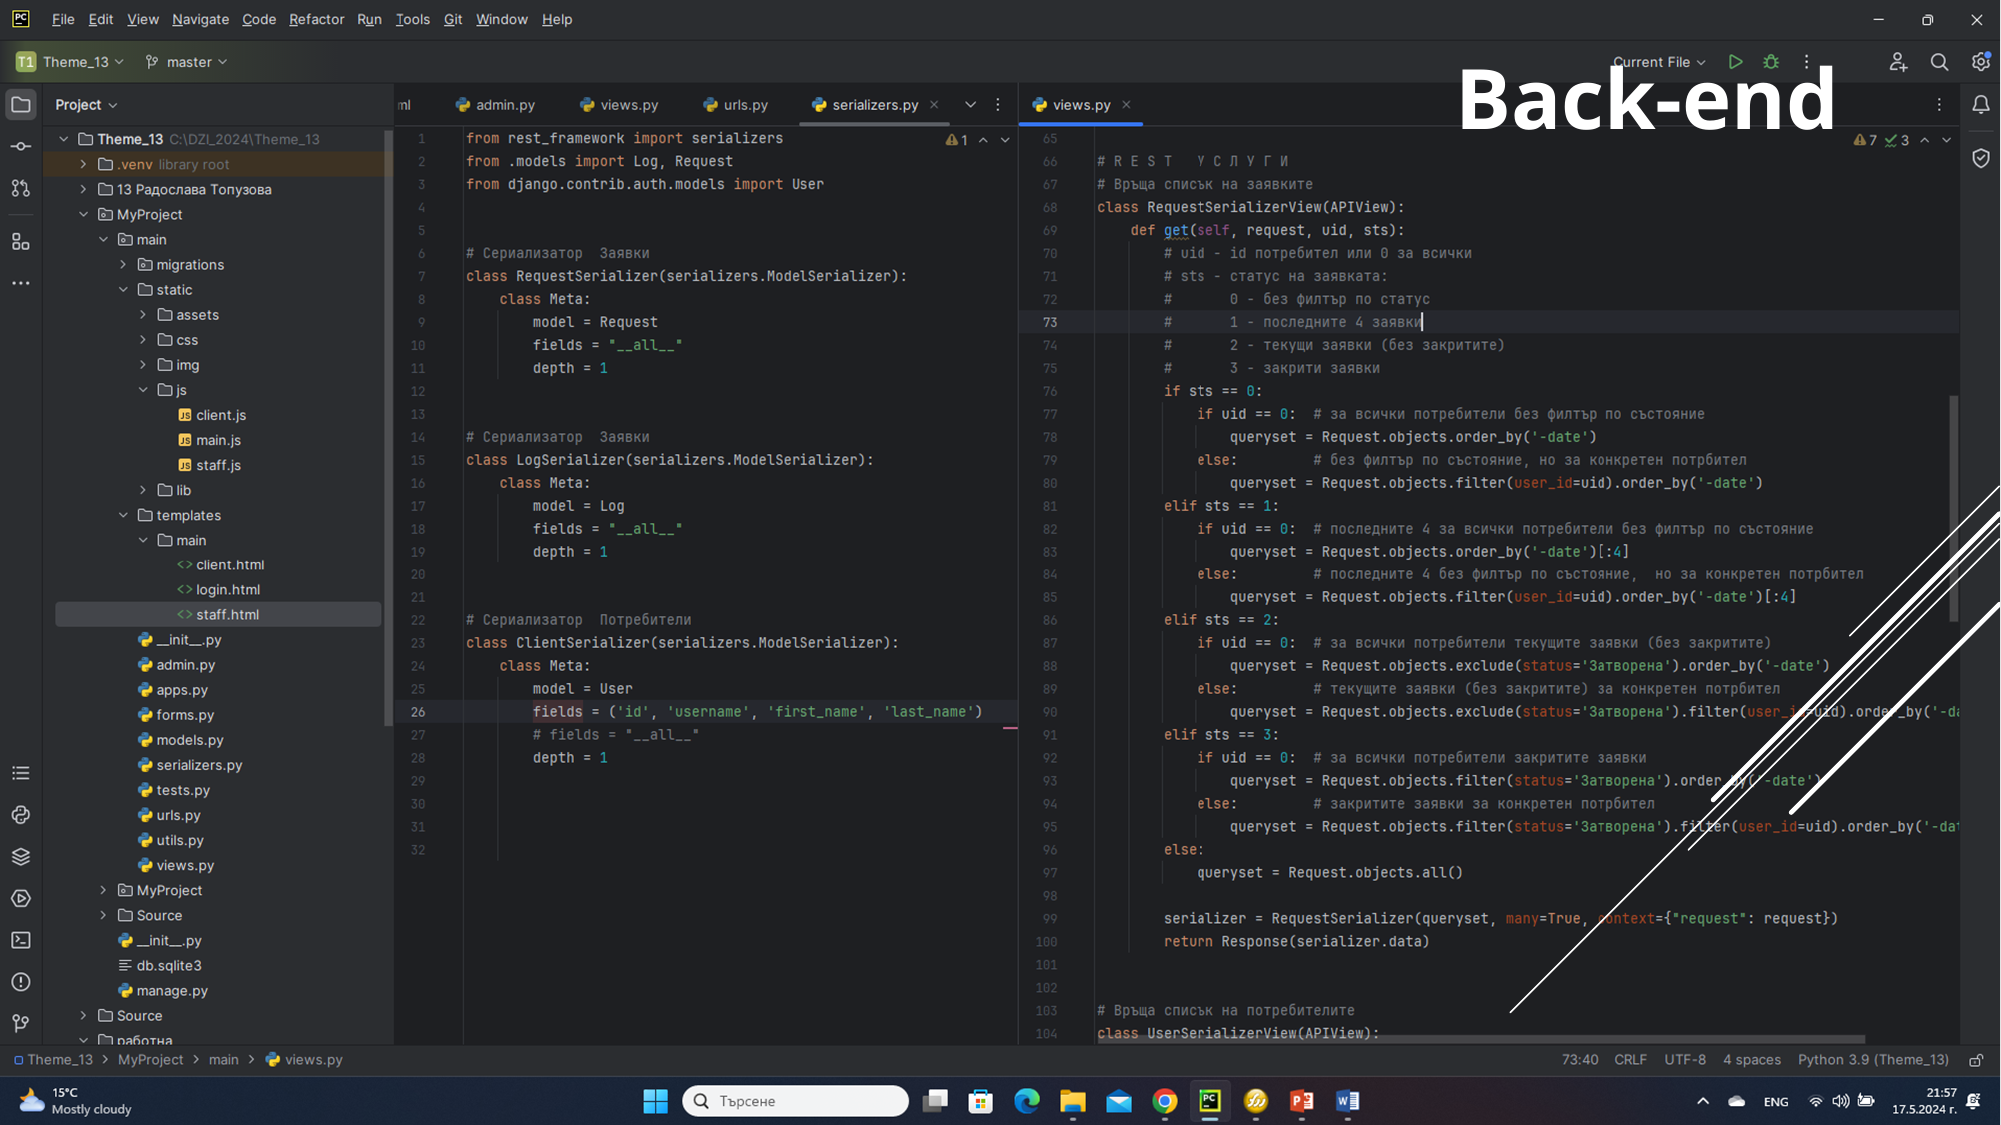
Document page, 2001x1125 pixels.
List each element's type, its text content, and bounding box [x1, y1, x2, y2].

text_box Back-end [1440, 38, 1855, 154]
picture [0, 0, 2001, 1125]
